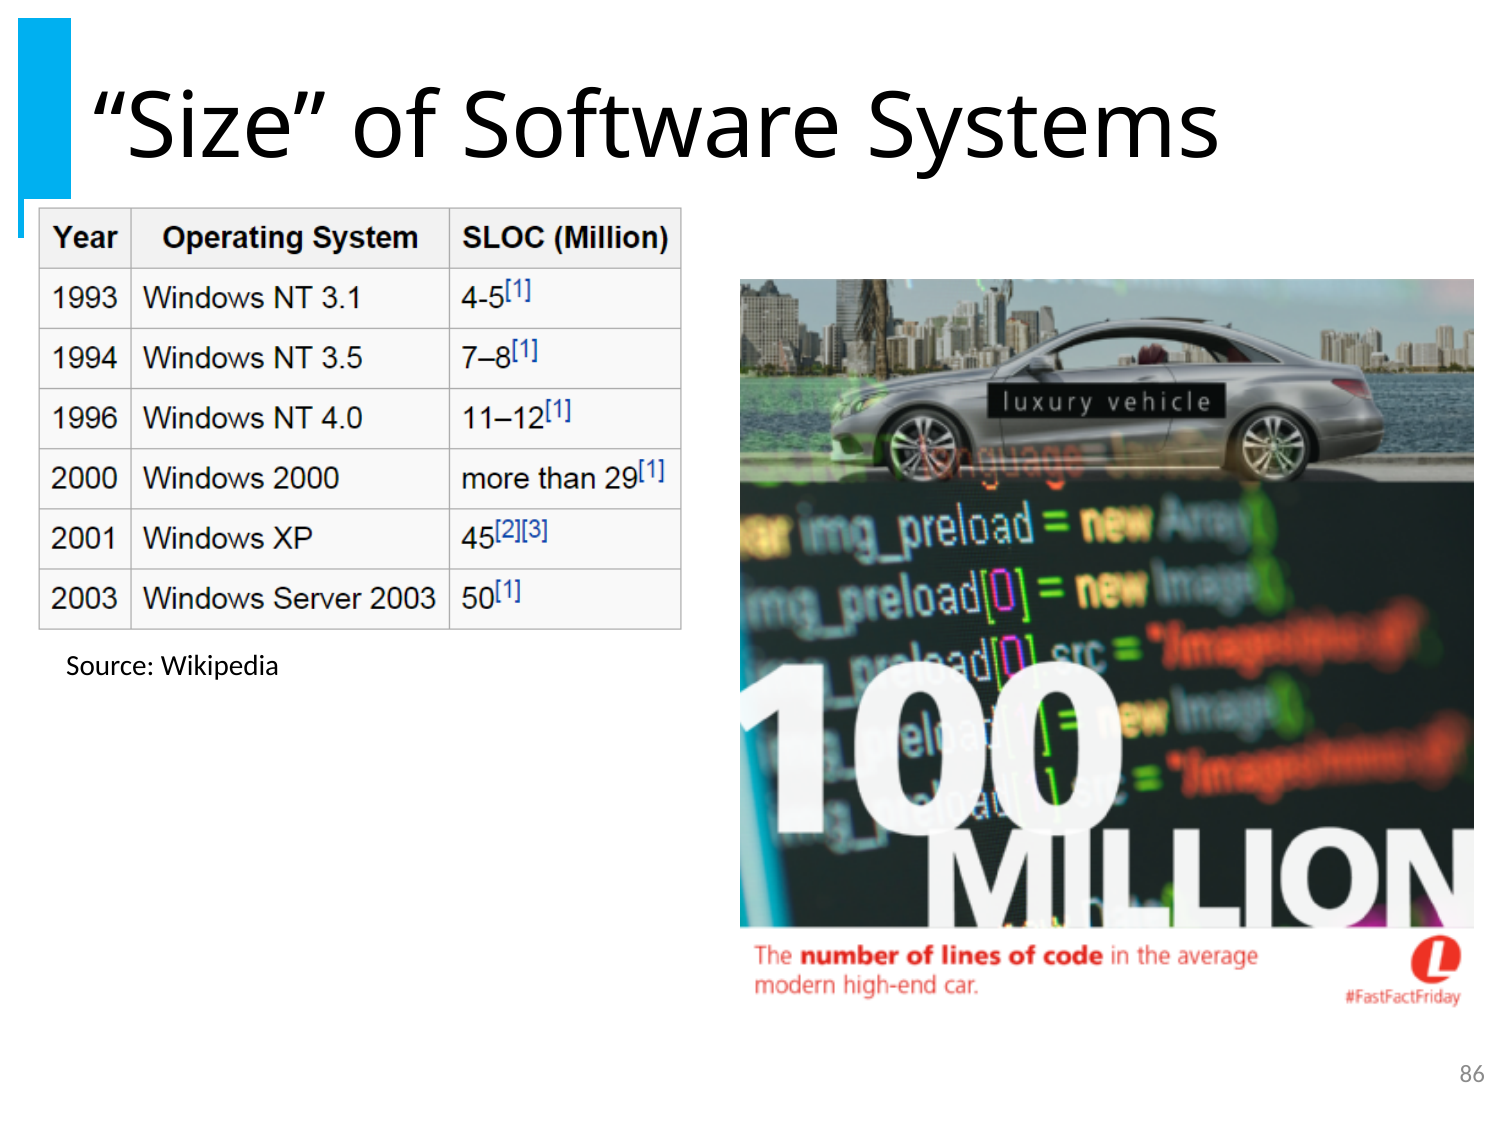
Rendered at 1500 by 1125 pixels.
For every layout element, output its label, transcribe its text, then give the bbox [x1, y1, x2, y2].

slide_number 86 [1162, 1042, 1500, 1103]
picture [24, 199, 700, 636]
text_box Source: Wikipedia [51, 638, 295, 689]
picture [740, 279, 1474, 1013]
title “Size” of Software Systems [78, 19, 1443, 237]
